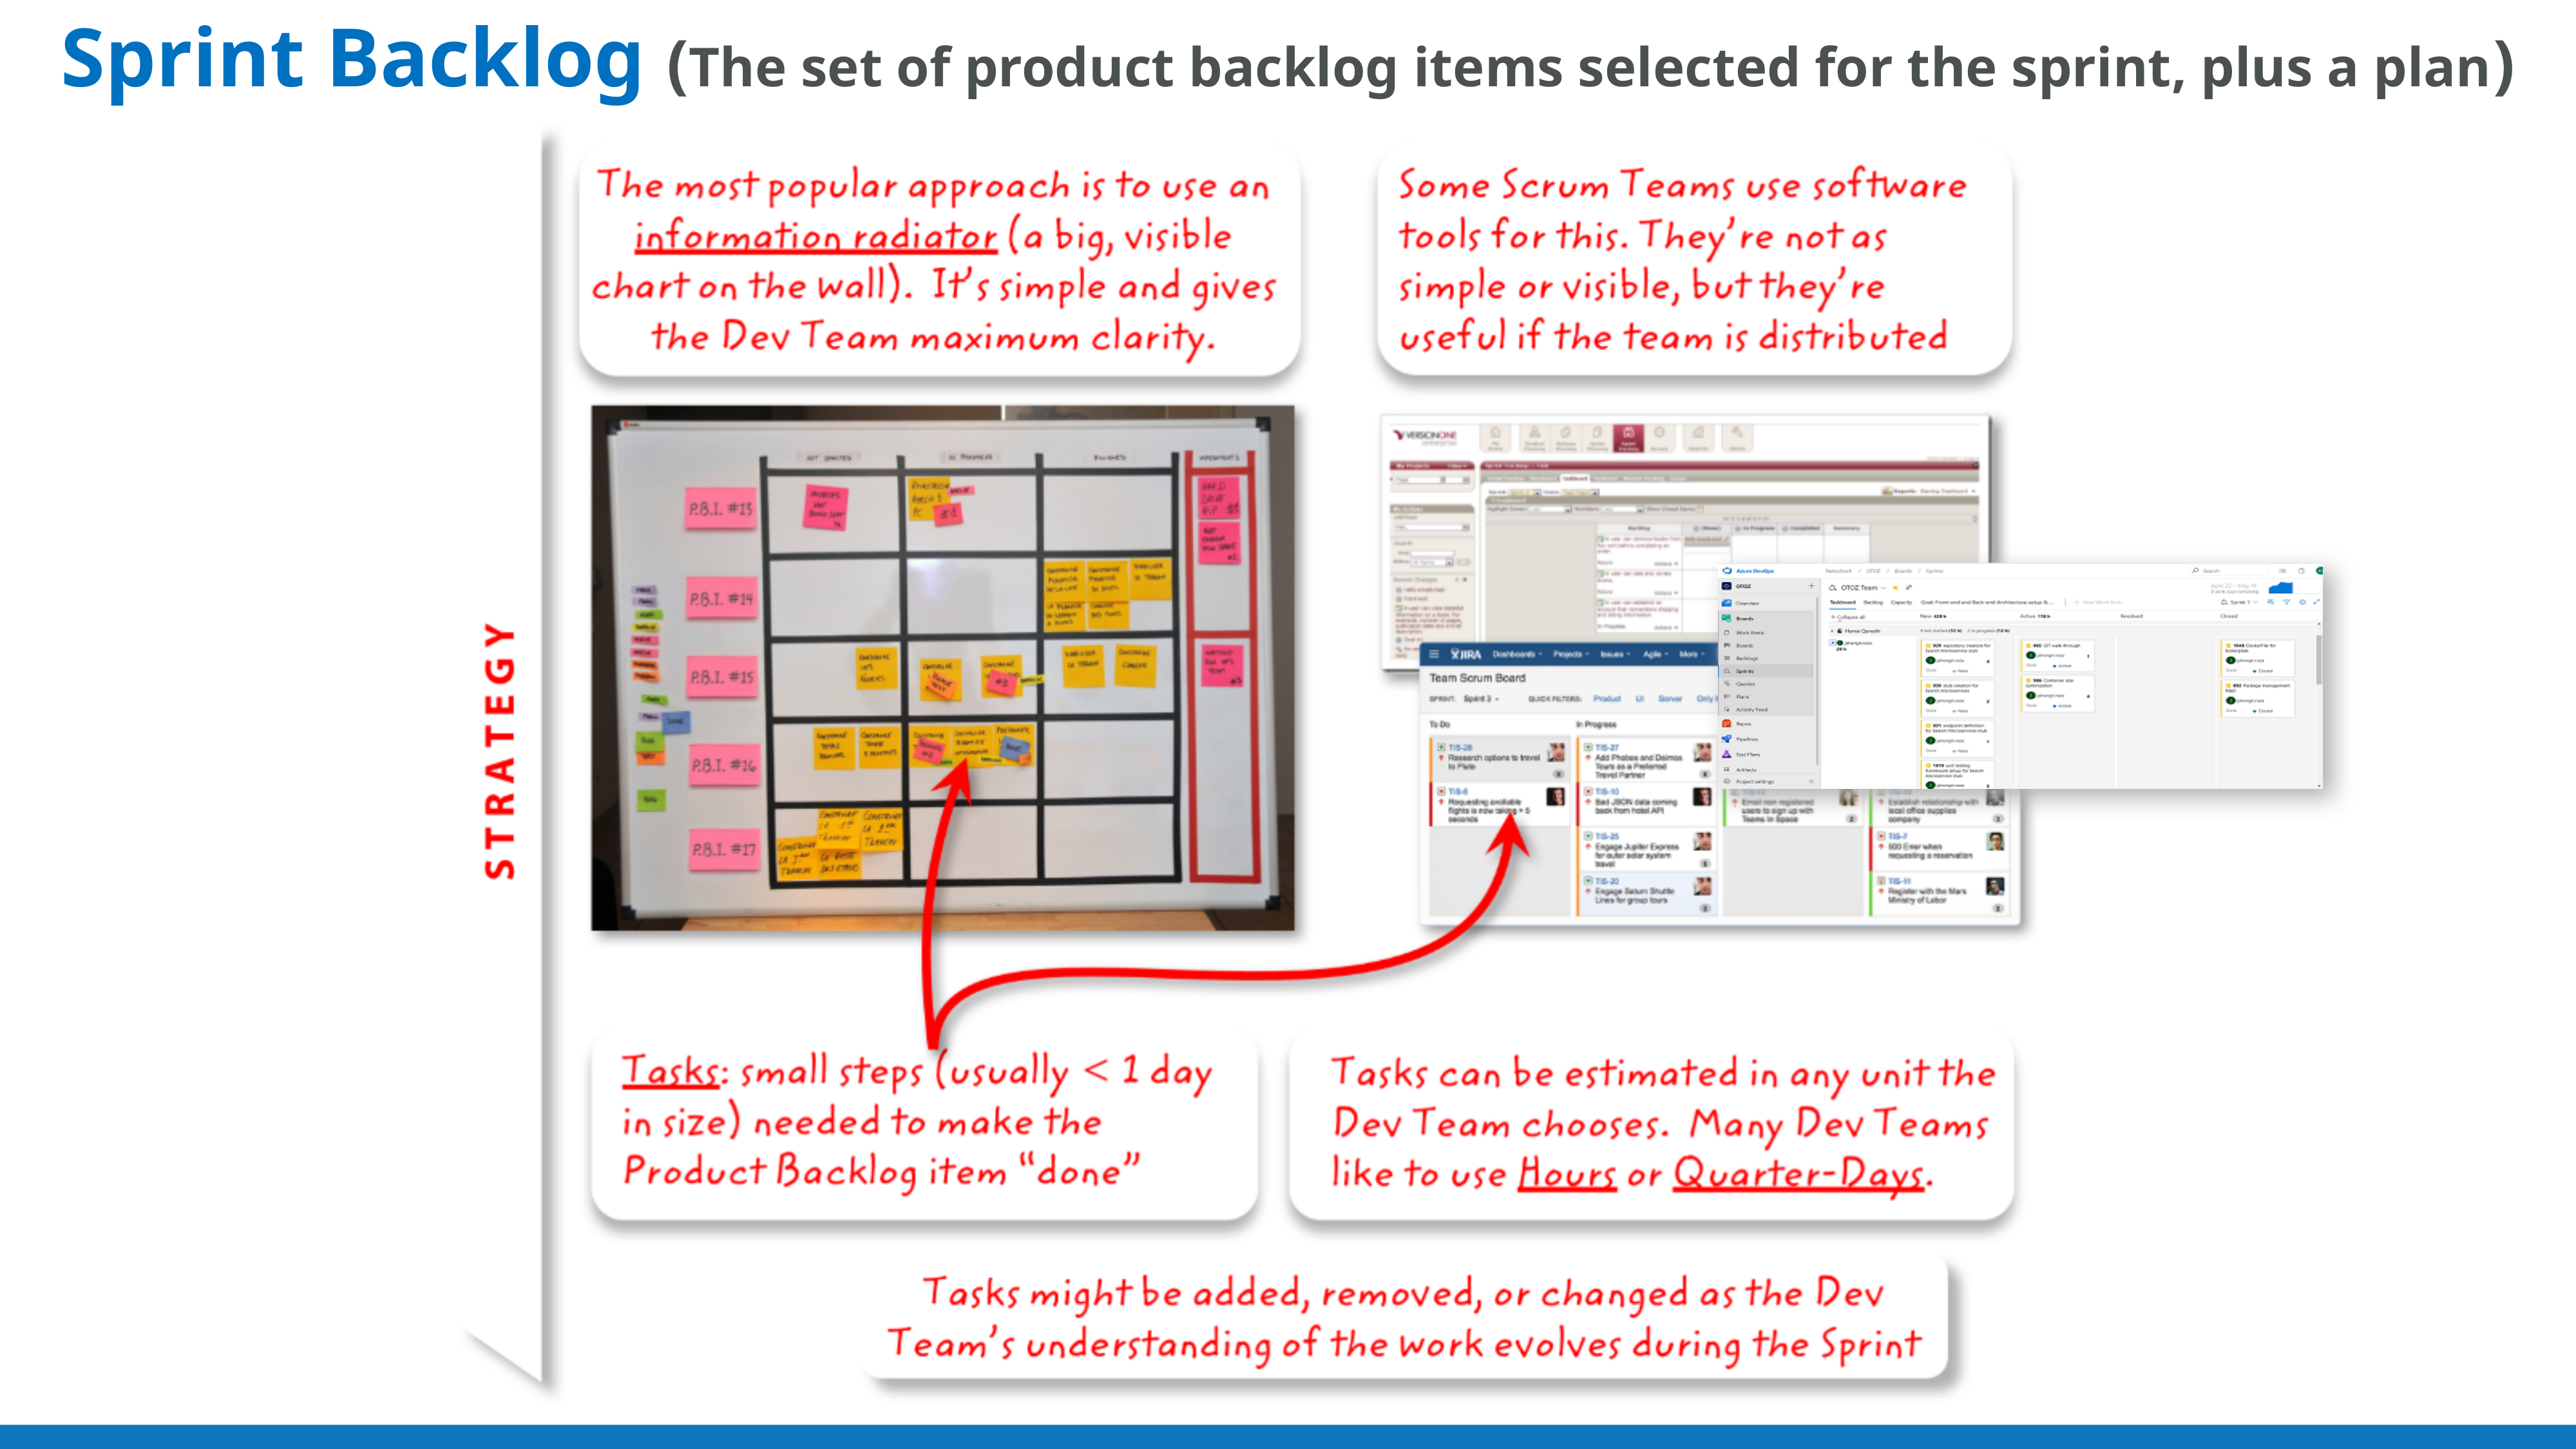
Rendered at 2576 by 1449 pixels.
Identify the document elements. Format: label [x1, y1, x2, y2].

text_box [0, 0, 2576, 1420]
